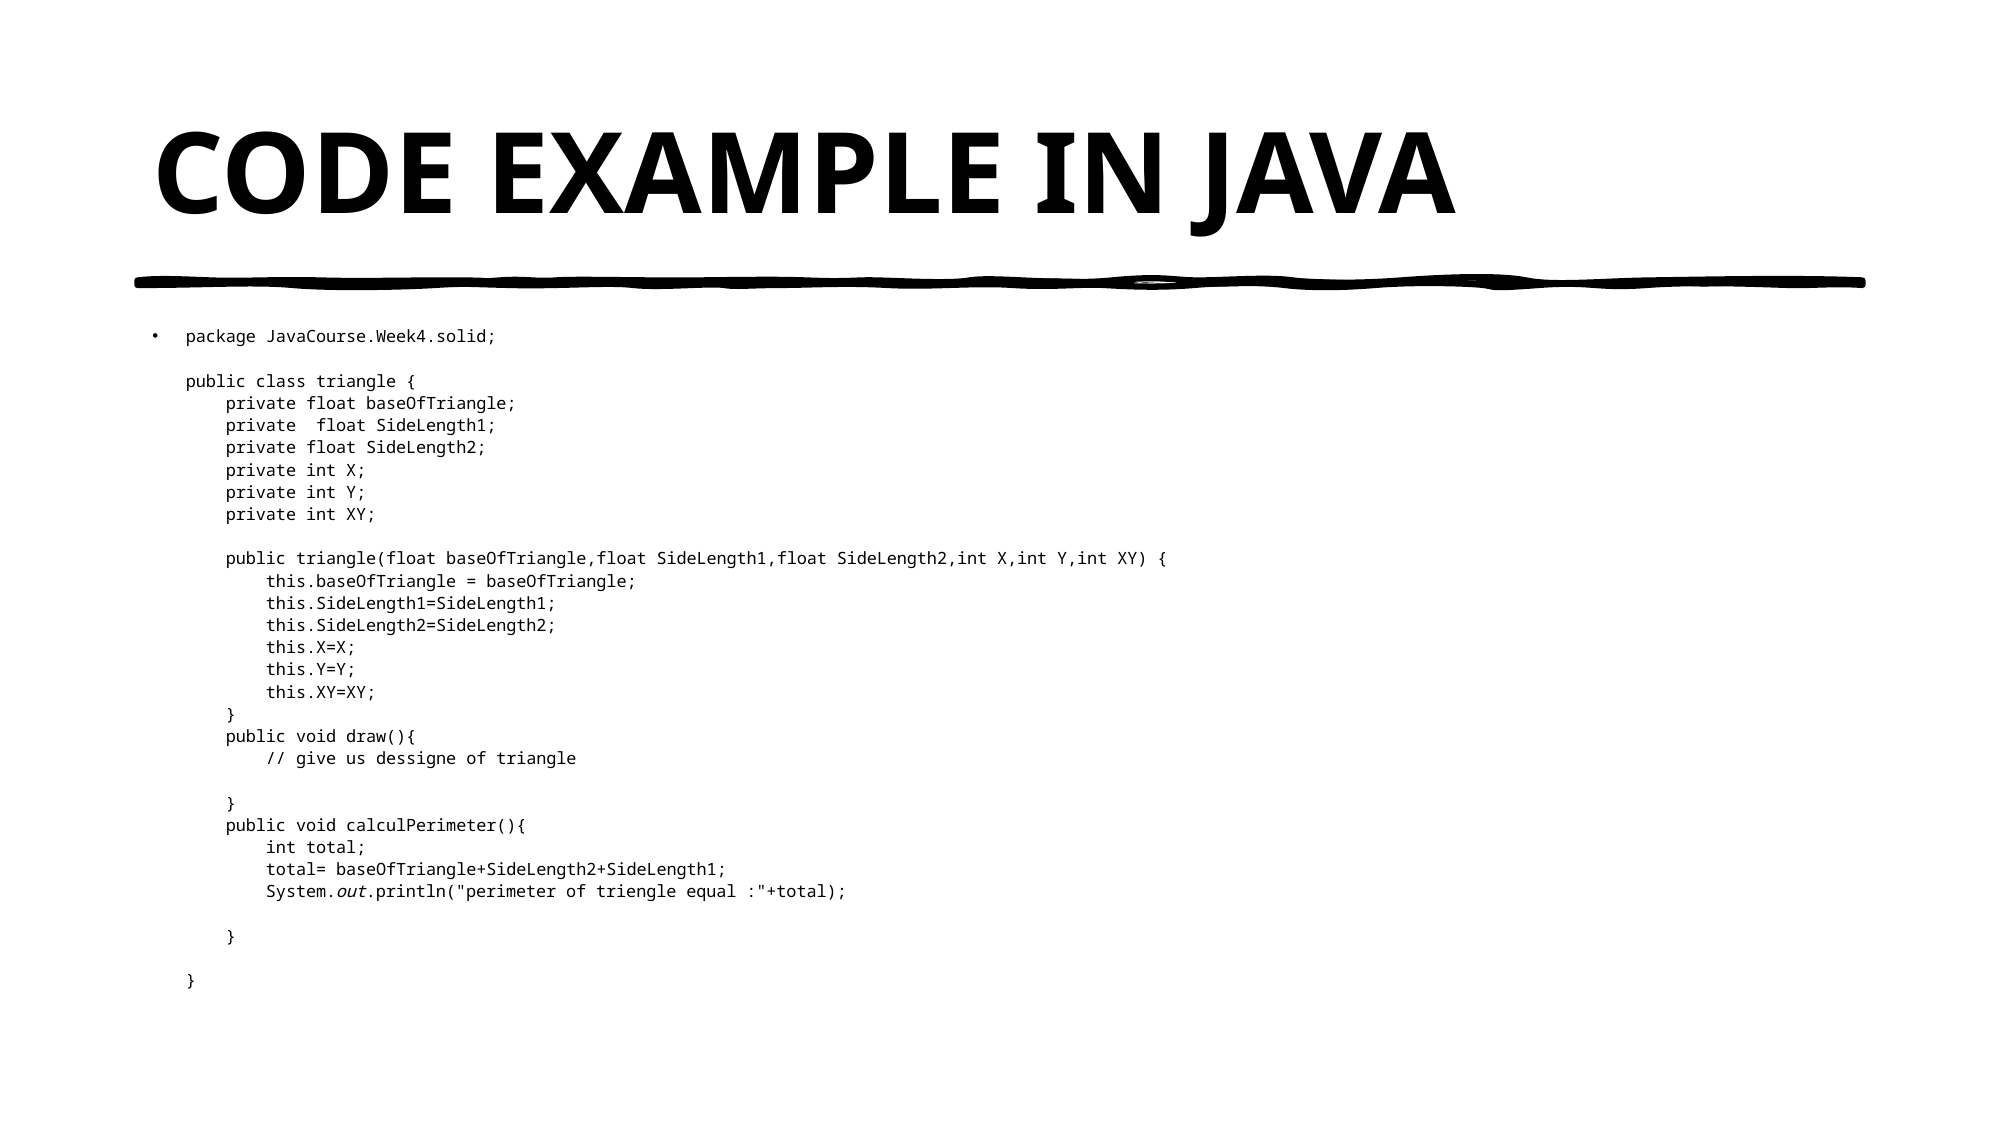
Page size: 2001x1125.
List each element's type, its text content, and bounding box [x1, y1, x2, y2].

title CODE EXAMPLE IN JAVA [137, 59, 1863, 278]
list package JavaCourse.Week4.solid; public class triangle { private float baseOfTriangle; private float SideLength1; private float SideLength2; private int X; private int Y; private int XY; public triangle(float baseOfTriangle,float SideLength1,float SideLength2,int X,int Y,int XY) { this.baseOfTriangle = baseOfTriangle; this.SideLength1=SideLength1; this.SideLength2=SideLength2; this.X=X; this.Y=Y; this.XY=XY; } public void draw(){ // give us dessigne of triangle } public void calculPerimeter(){ int total; total= baseOfTriangle+SideLength2+SideLength1; System.out.println("perimeter of triengle equal :"+total); } } [137, 316, 1863, 1014]
